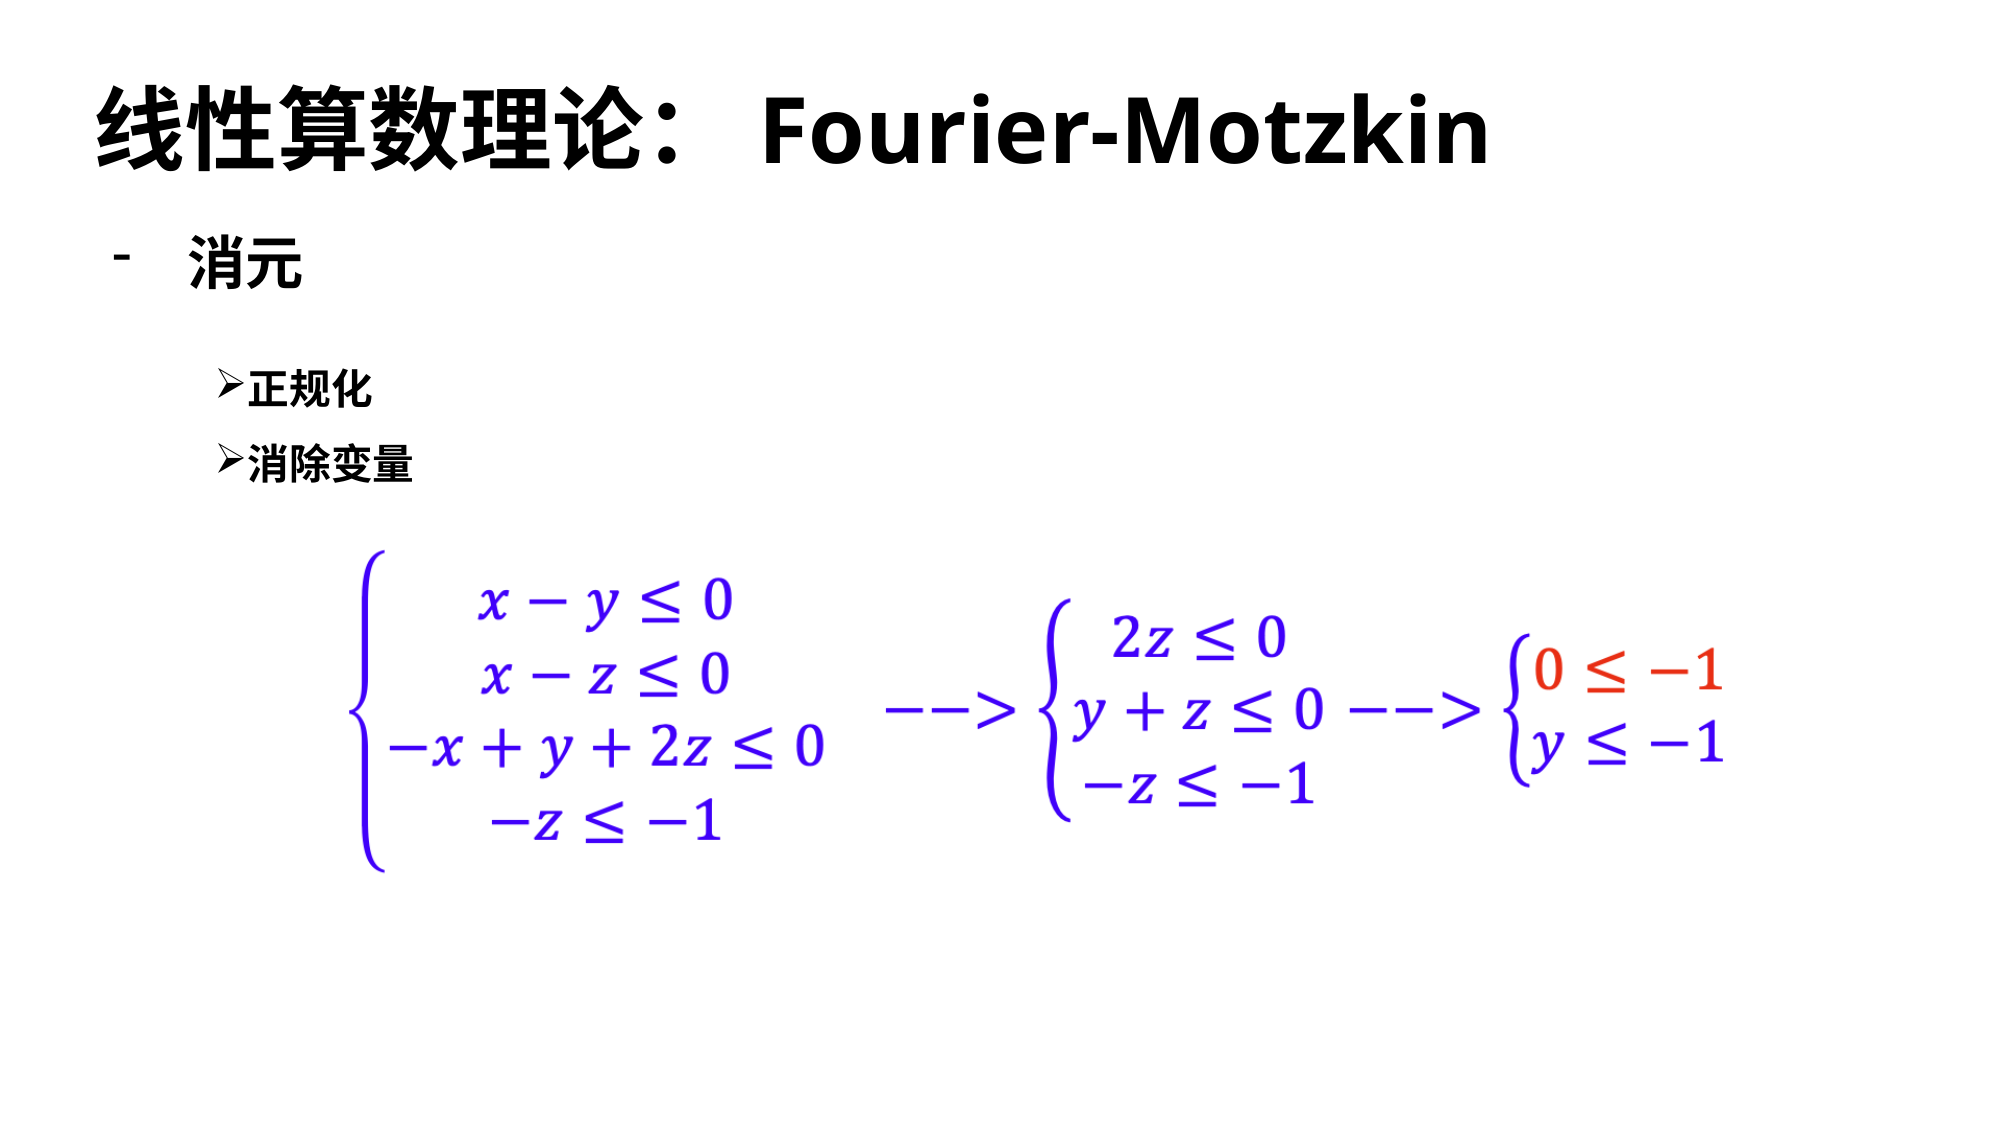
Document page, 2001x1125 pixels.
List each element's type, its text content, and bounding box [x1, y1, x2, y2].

text_box 消元 [97, 218, 320, 374]
text_box 正规化 消除变量 [199, 330, 430, 496]
title 线性算数理论：Fourier-Motzkin [78, 25, 1804, 243]
picture [319, 542, 1772, 889]
